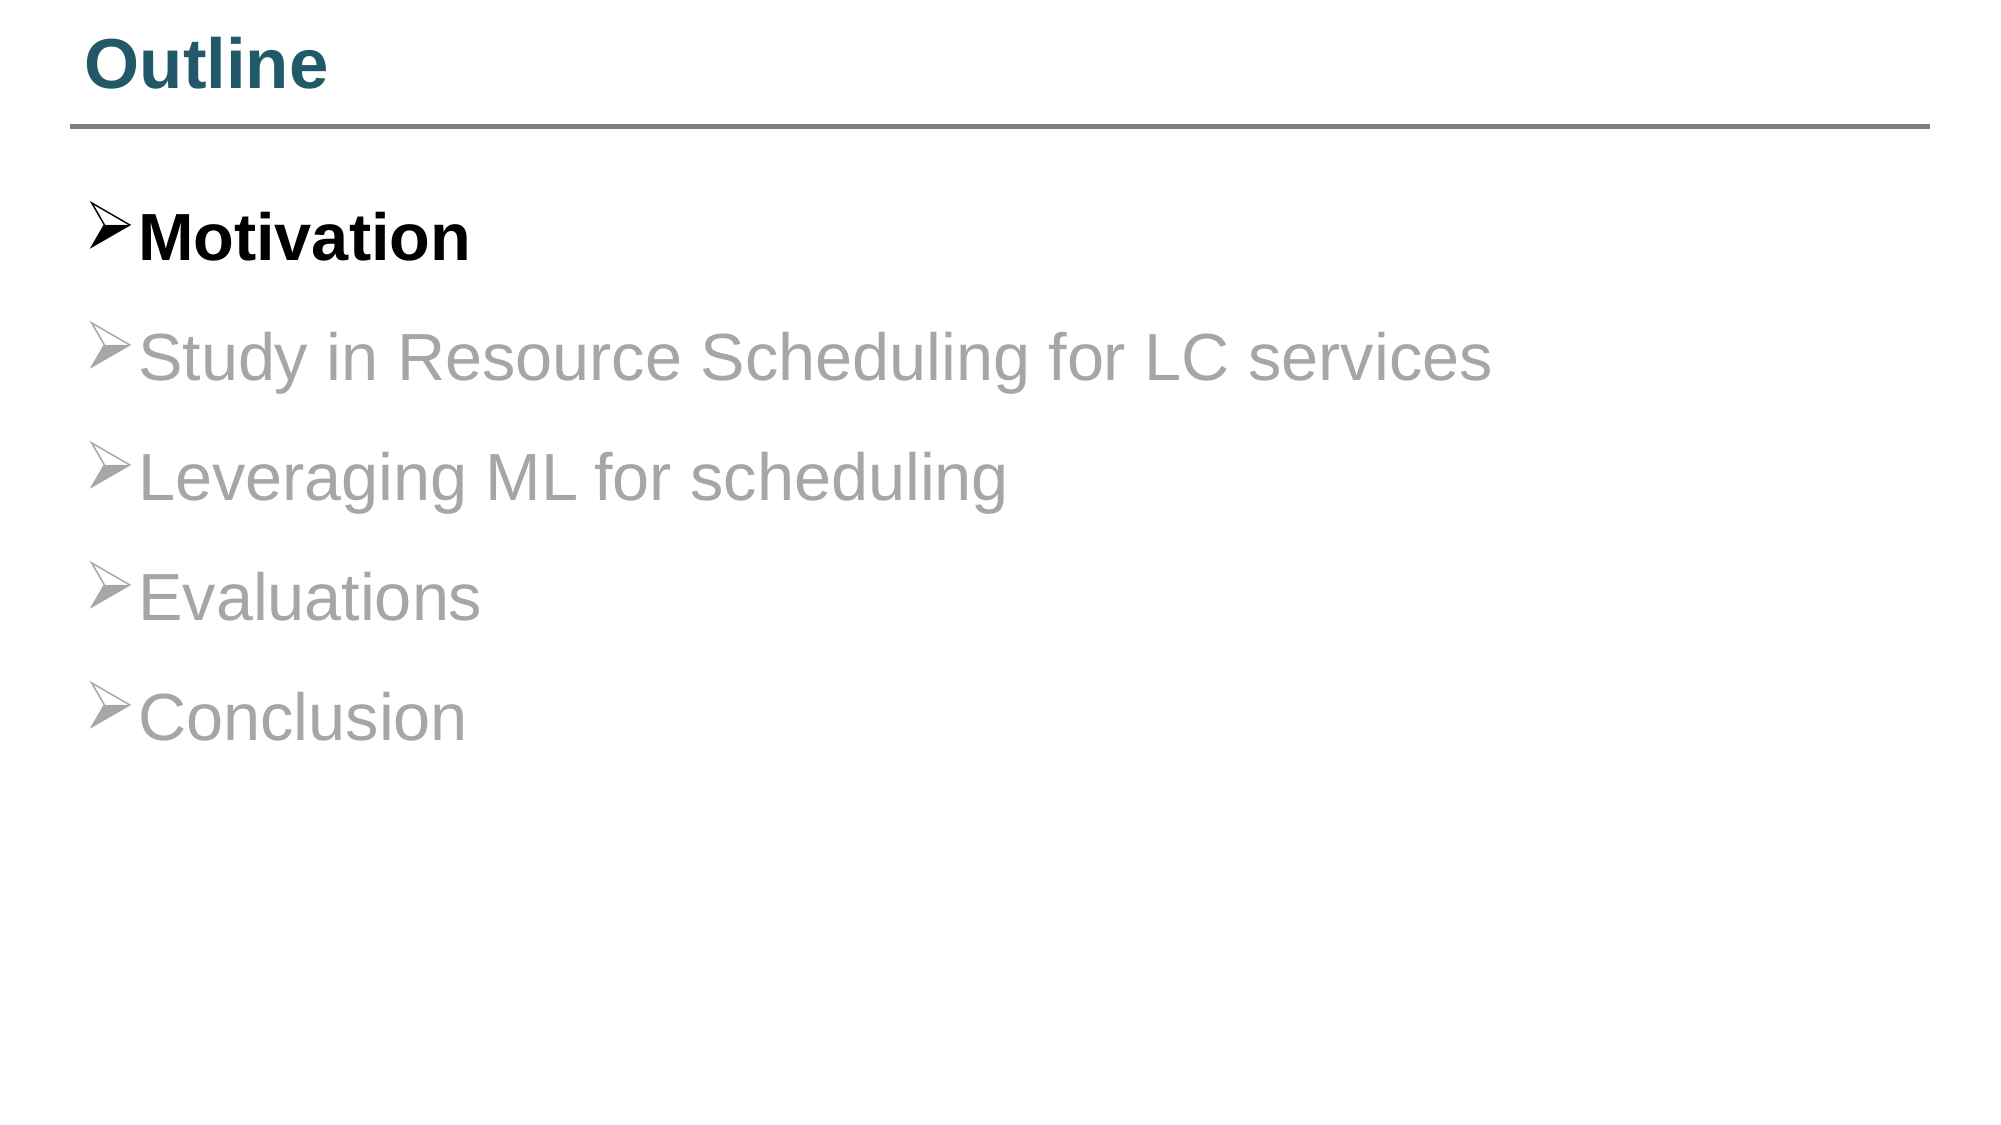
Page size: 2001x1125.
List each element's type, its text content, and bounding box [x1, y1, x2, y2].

title Outline [69, 6, 1930, 125]
list Motivation Study in Resource Scheduling for LC services Leveraging ML for scheduling Evaluations Conclusion [69, 146, 1930, 1125]
